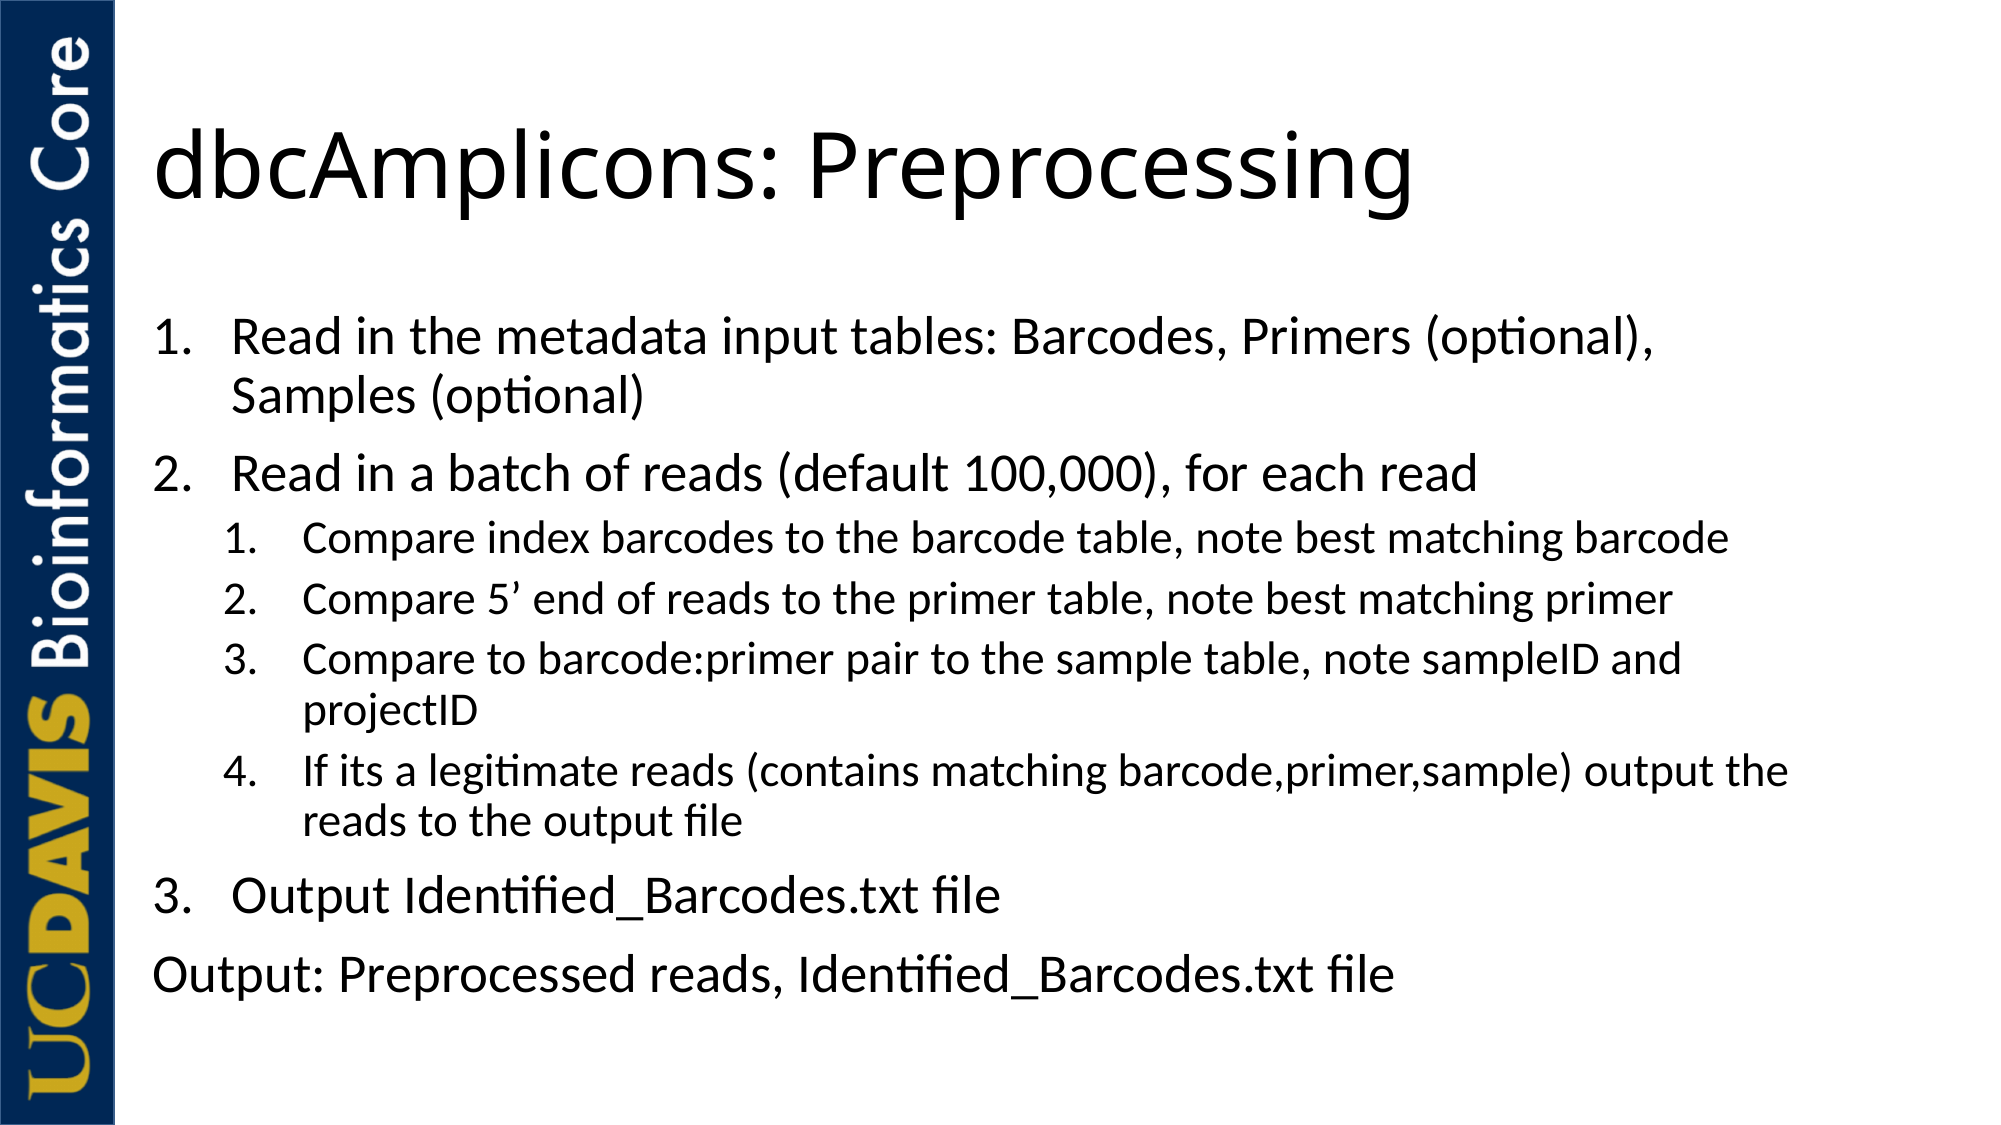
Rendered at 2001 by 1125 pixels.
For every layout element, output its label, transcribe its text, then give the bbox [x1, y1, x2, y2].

list Read in the metadata input tables: Barcodes, Primers (optional), Samples (optional) Read in a batch of reads (default 100,000), for each read Compare index barcodes to the barcode table, note best matching barcode Compare 5’ end of reads to the primer table, note best matching primer Compare to barcode:primer pair to the sample table, note sampleID and projectID If its a legitimate reads (contains matching barcode,primer,sample) output the reads to the output file Output Identified_Barcodes.txt file Output: Preprocessed reads, Identified_Barcodes.txt file [137, 299, 1863, 1014]
title dbcAmplicons: Preprocessing [137, 59, 1863, 278]
picture [8, 0, 112, 1121]
